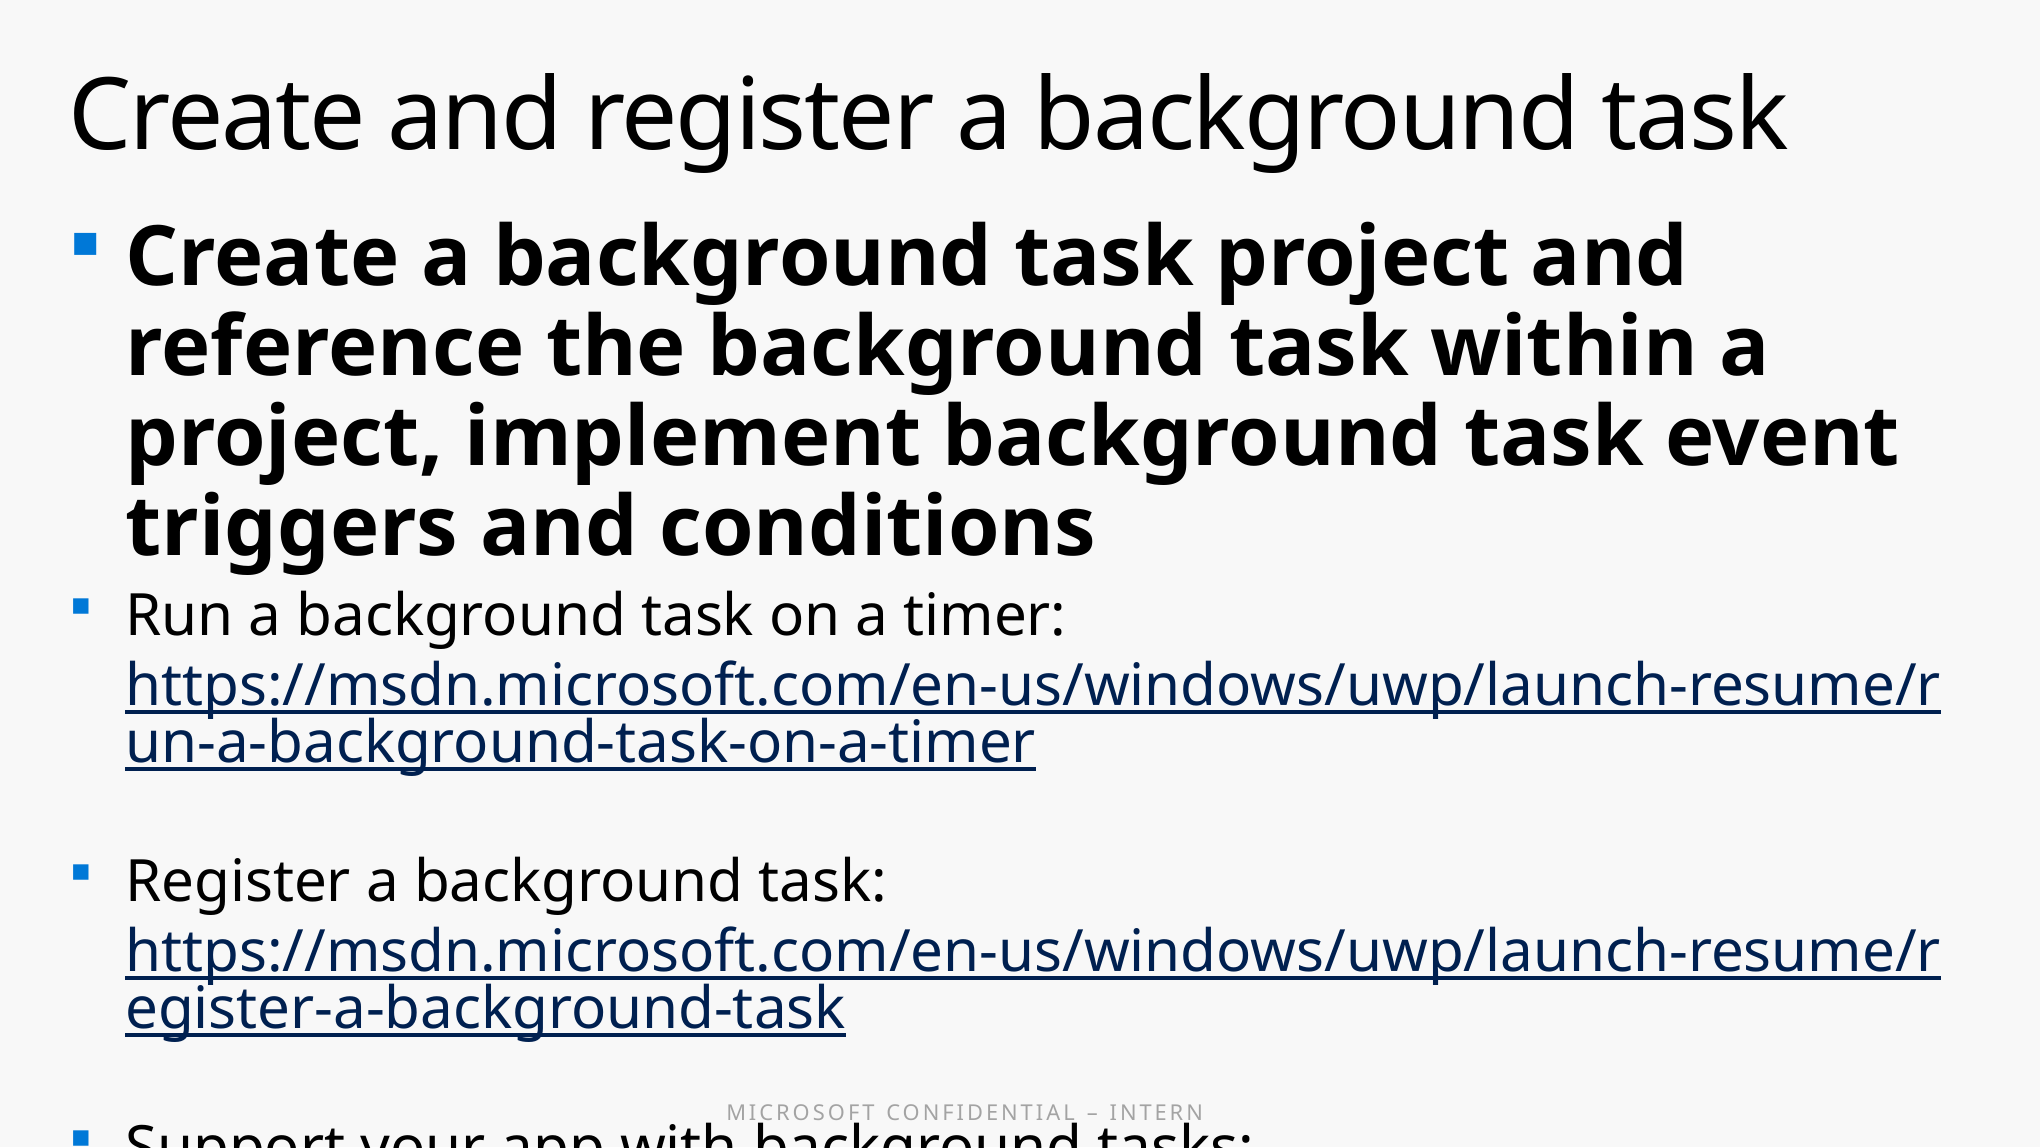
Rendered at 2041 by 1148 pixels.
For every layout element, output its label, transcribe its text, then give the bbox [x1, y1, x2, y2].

title Create and register a background task [45, 48, 1996, 199]
list Create a background task project and reference the background task within a project, implement background task event triggers and conditions Run a background task on a timer: https://msdn.microsoft.com/en-us/windows/uwp/launch-resume/run-a-background-task-on-a-timer Register a background task: https://msdn.microsoft.com/en-us/windows/uwp/launch-resume/register-a-background-task Support your app with background tasks: https://msdn.microsoft.com/en-us/windows/uwp/launch-resume/support-your-app-with-background-tasks Background task sample: https://github.com/Microsoft/Windows-universal-samples/tree/master/Samples/BackgroundTask [45, 199, 1996, 1068]
